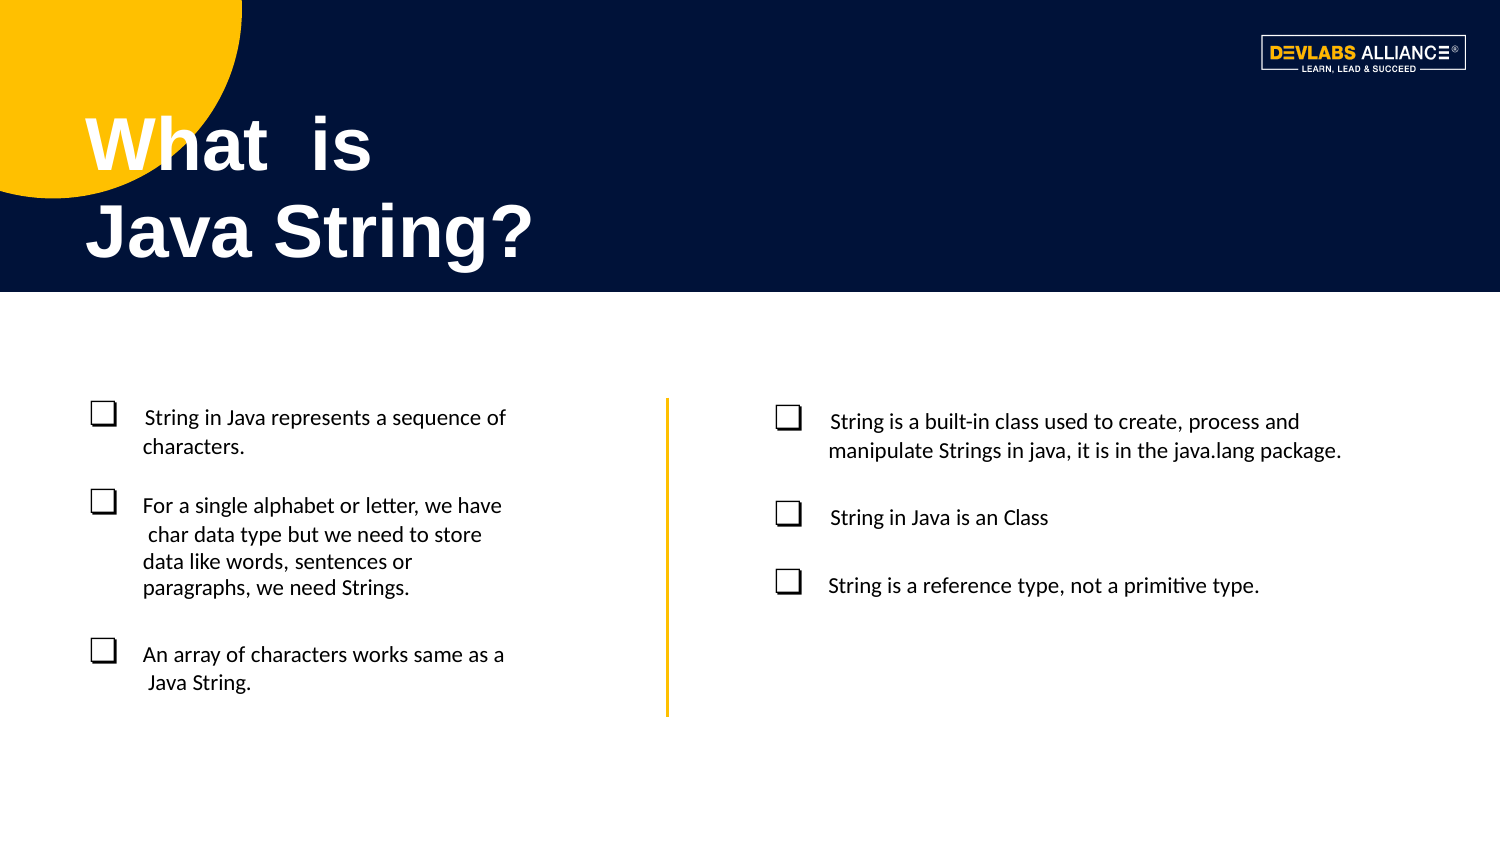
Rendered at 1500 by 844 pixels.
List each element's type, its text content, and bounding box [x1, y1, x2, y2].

picture [1257, 32, 1471, 76]
text_box String is a reference type, not a primitive type. [826, 568, 1262, 598]
text_box ❏ String is a built-in class used to create, process and manipulate Strings in java, it is in the java.lang package. [771, 395, 1346, 463]
text_box ❏ String in Java is an Class ❏ [771, 490, 1069, 600]
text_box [0, 0, 1500, 293]
text_box ❏ String in Java represents a sequence of characters. ❏ For a single alphabet or letter, we have char data type but we need to store data like words, sentences or paragraphs, we need Strings. ❏ An array of characters works same as a Java String. [86, 391, 509, 696]
